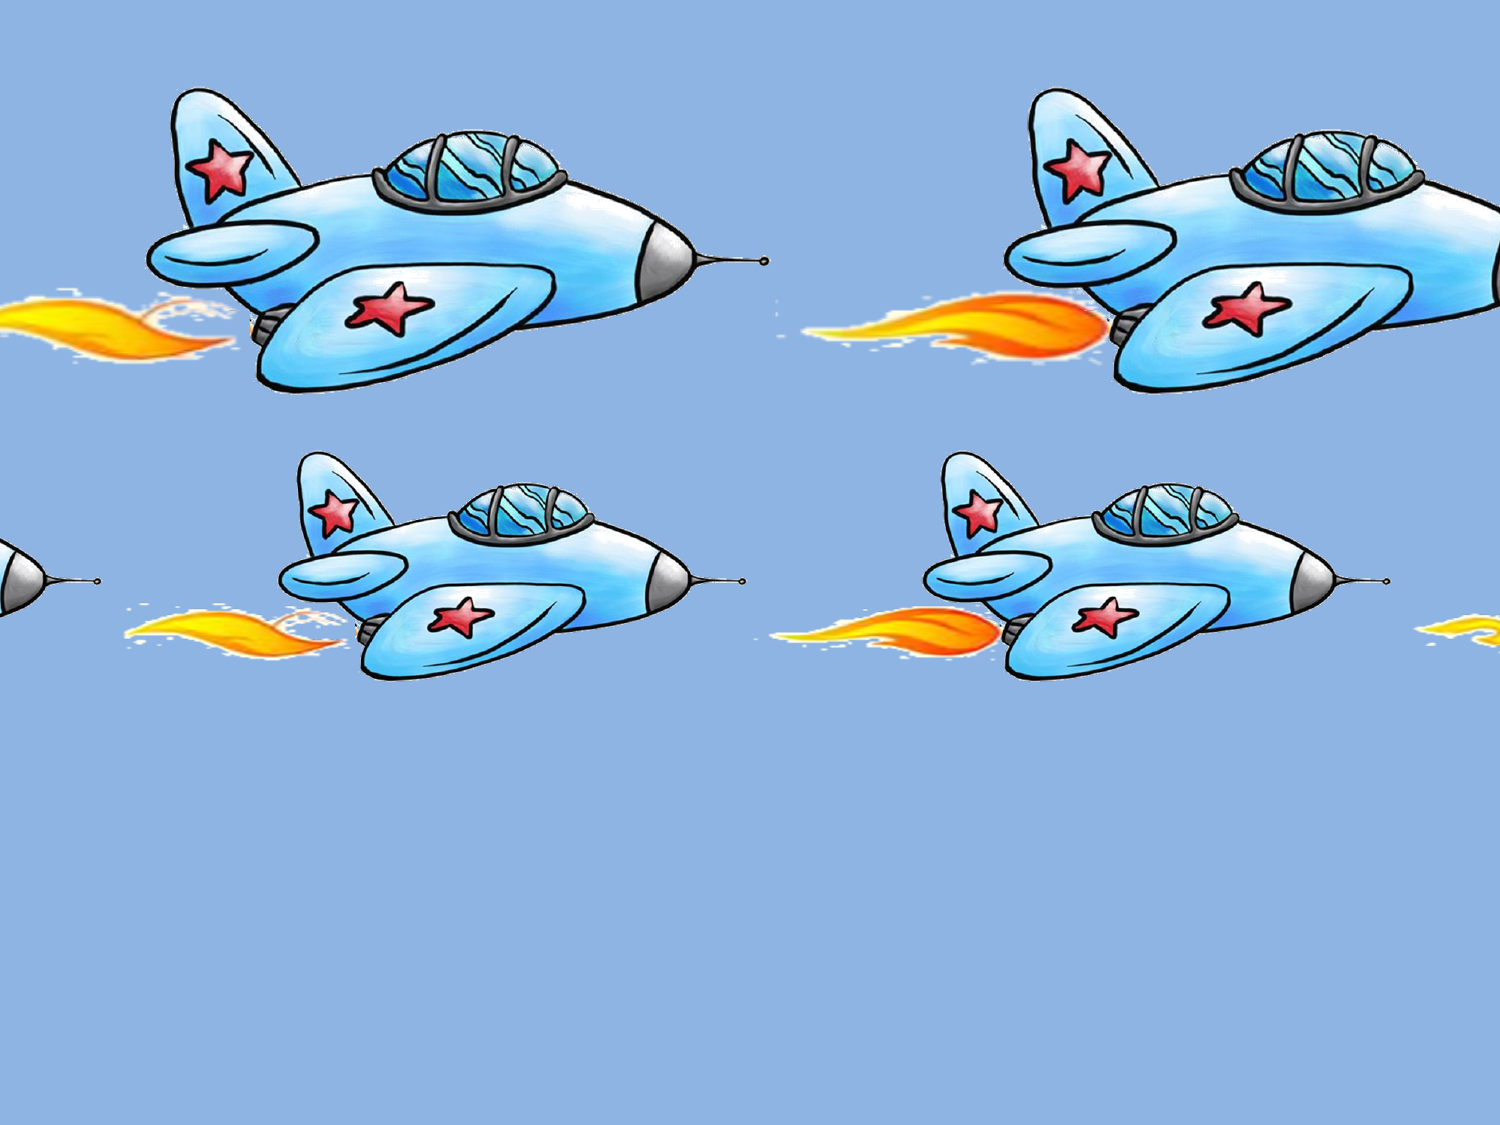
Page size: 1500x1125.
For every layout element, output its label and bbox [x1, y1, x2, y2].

picture [0, 440, 1500, 685]
text_box [777, 73, 1500, 399]
text_box [0, 73, 776, 399]
